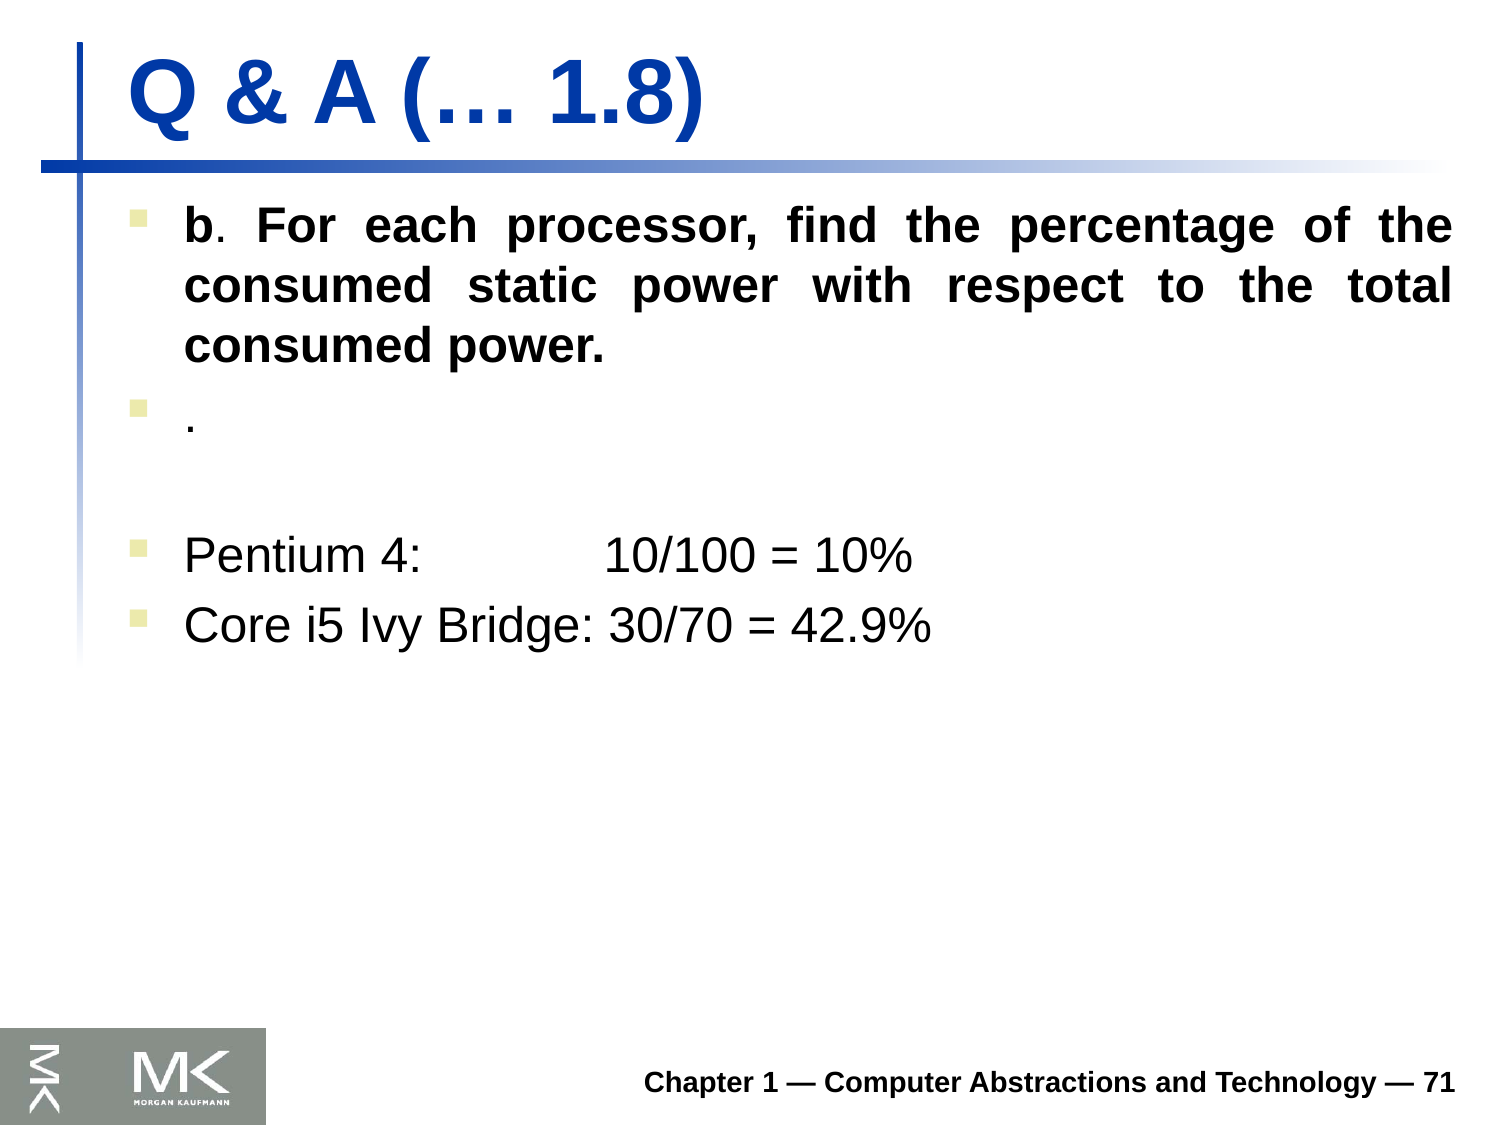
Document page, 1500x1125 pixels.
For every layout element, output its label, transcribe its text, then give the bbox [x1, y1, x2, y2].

footer Chapter 1 — Computer Abstractions and Technology — 71 [277, 1046, 1471, 1106]
list b. For each processor, find the percentage of the consumed static power with respect to the total consumed power. . Pentium 4: 10/100 = 10% Core i5 Ivy Bridge: 30/70 = 42.9% [112, 184, 1469, 1024]
title Q & A (… 1.8) [112, 23, 1468, 149]
picture [0, 1028, 266, 1125]
